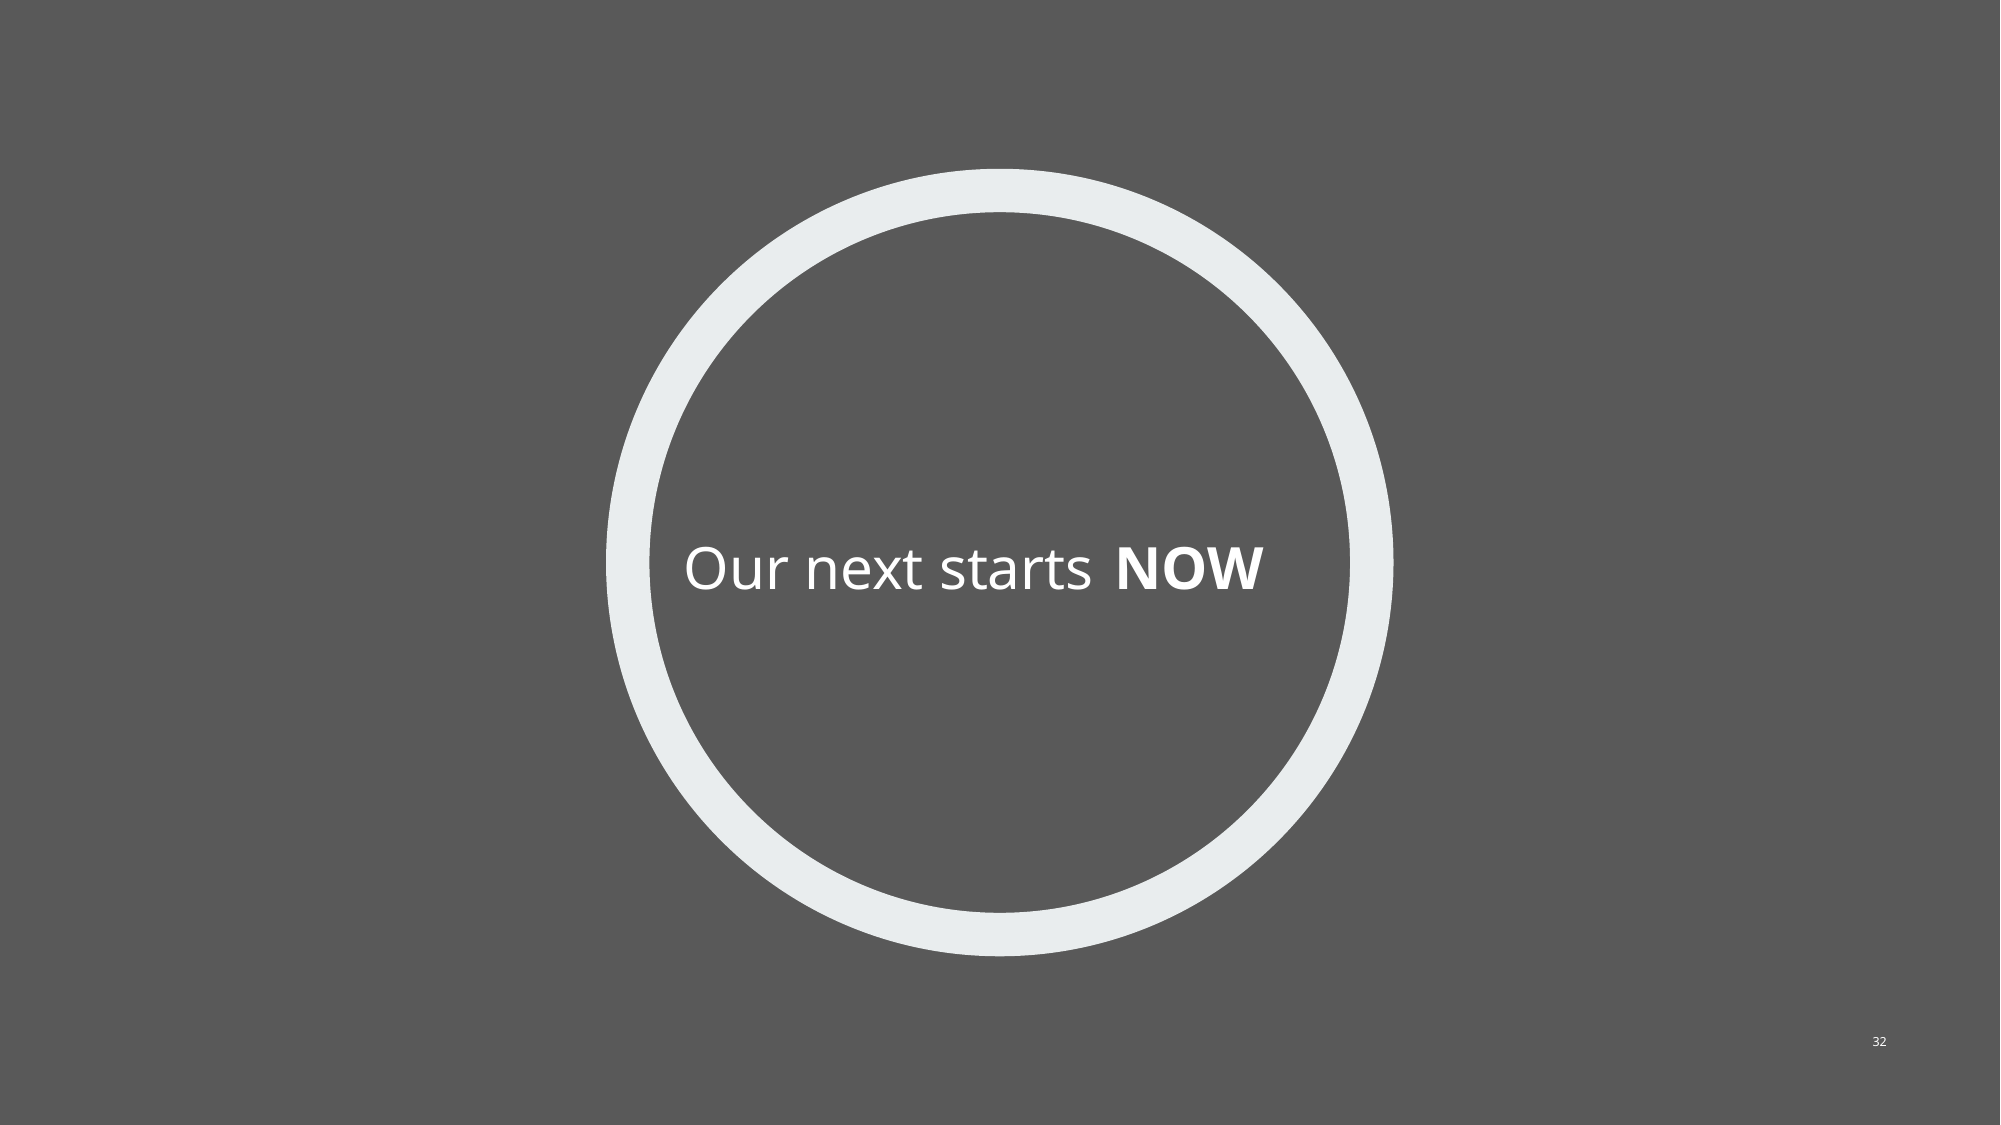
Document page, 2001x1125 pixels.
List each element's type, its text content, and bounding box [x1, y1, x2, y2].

text_box NOW [1099, 523, 1400, 609]
slide_number 32 [1841, 1035, 1887, 1051]
title Our next starts [220, 452, 1526, 673]
